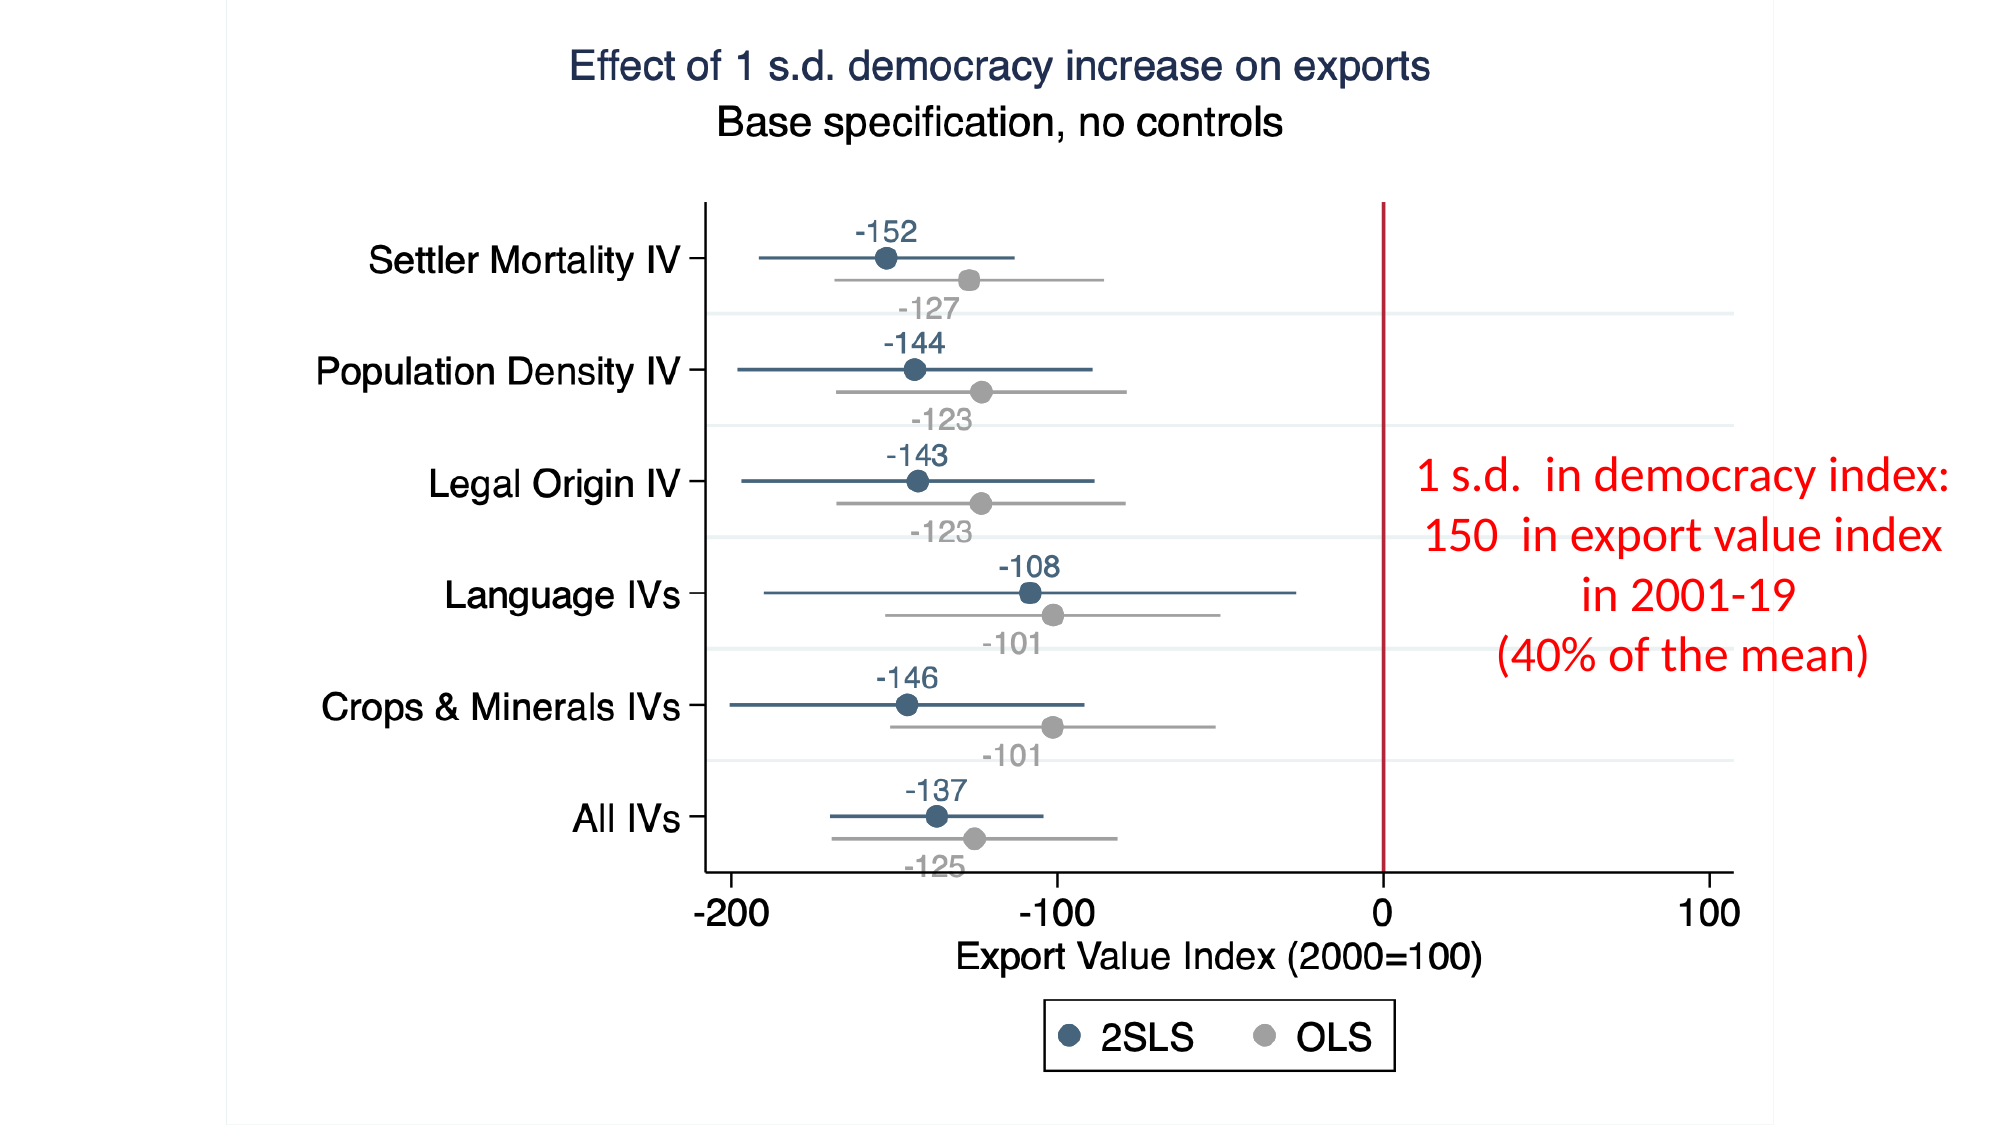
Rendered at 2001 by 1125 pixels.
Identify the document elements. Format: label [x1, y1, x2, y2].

picture [226, 0, 1774, 1125]
